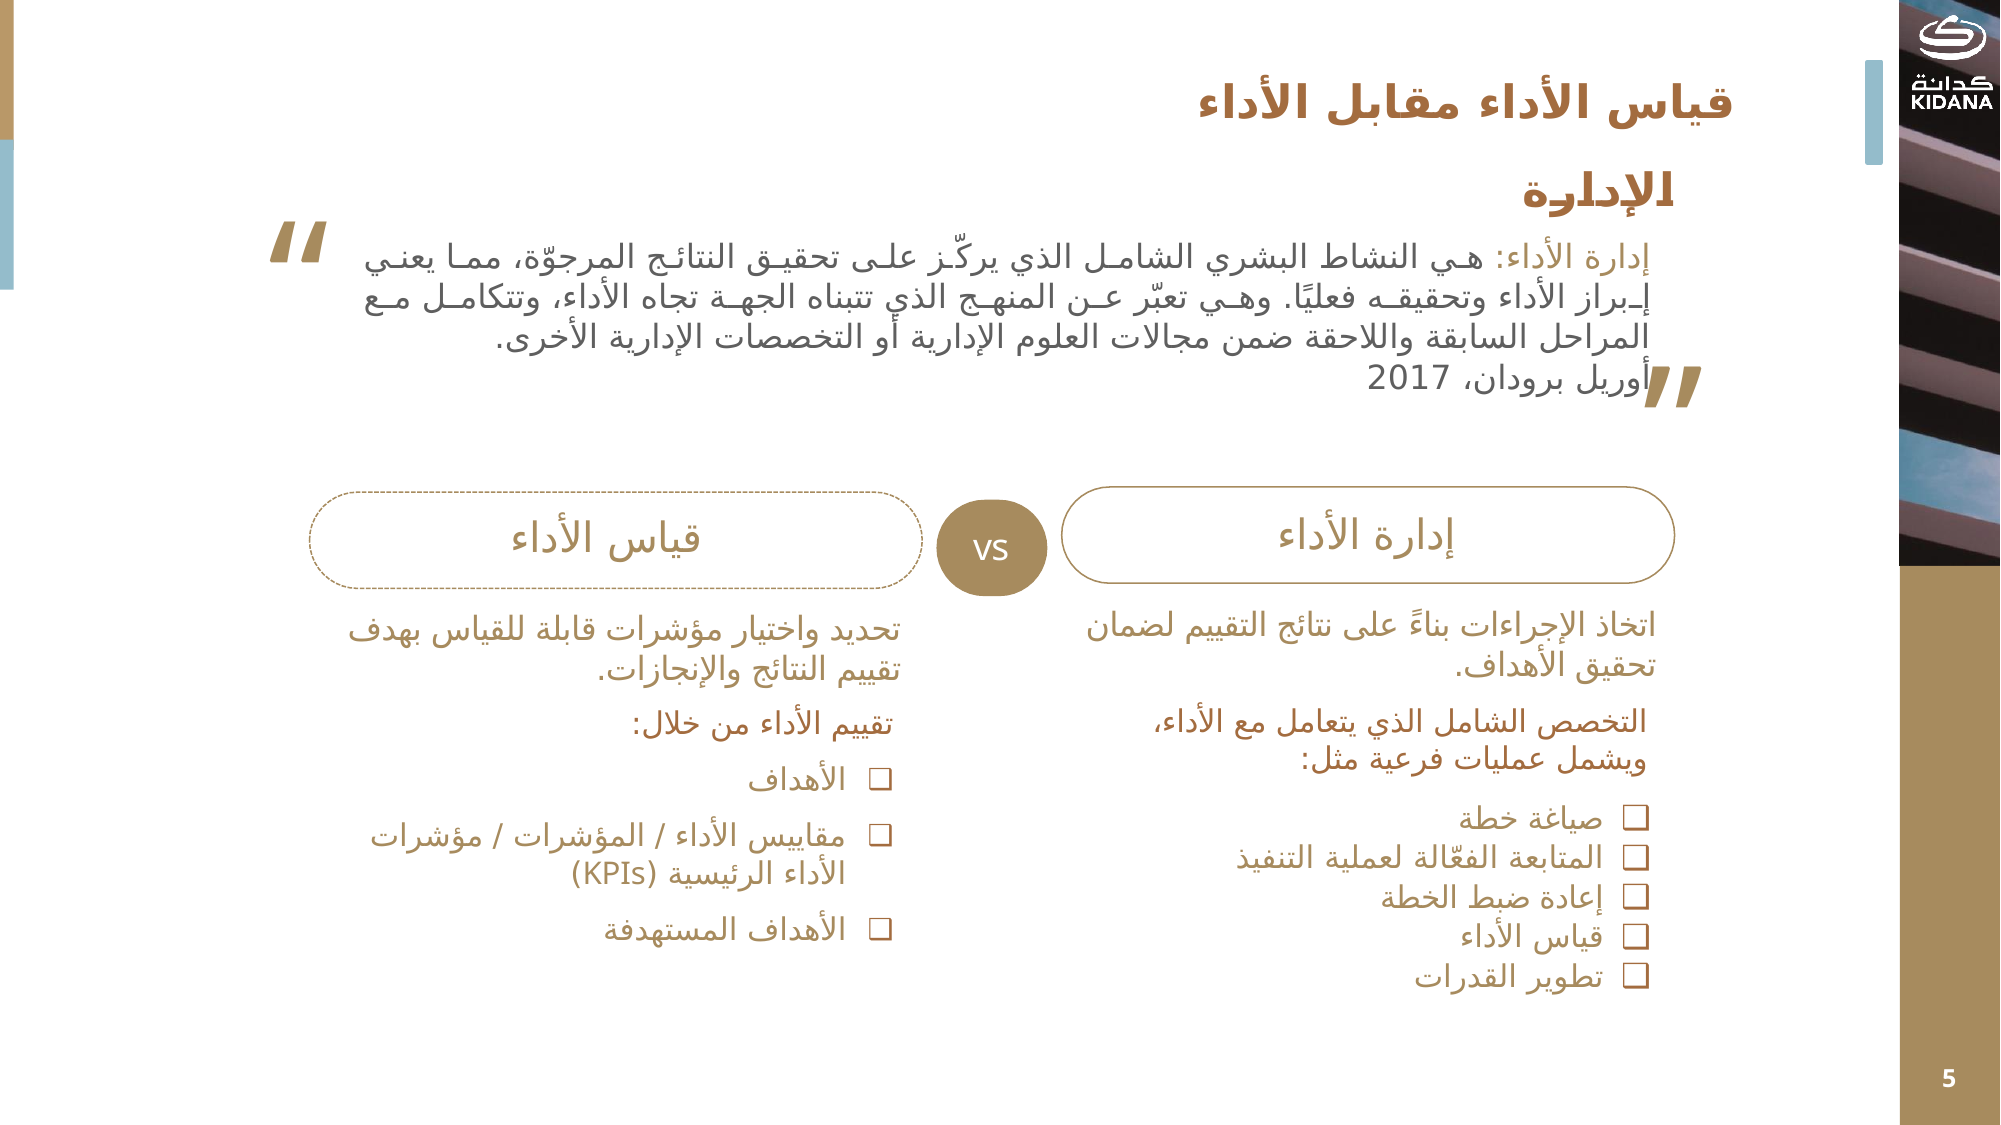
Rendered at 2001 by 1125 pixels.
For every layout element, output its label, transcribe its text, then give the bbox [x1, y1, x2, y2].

text_box [1067, 486, 1675, 584]
text_box “ [282, 174, 343, 377]
text_box [936, 499, 1048, 597]
text_box إدارة الأداء: هي النشاط البشري الشامل الذي يركّز على تحقيق النتائج المرجوّة، مما يعني إبراز الأداء وتحقيقه فعليًا. وهي تعبّر عن المنهج الذي تتبناه الجهة تجاه الأداء، وتتكامل مع المراحل السابقة واللاحقة ضمن مجالات العلوم الإدارية أو التخصصات الإدارية الأخرى. أوريل برودان، 2017 [362, 232, 1654, 397]
text_box تقييم الأداء من خلال: الأهداف مقاييس الأداء / المؤشرات / مؤشرات الأداء الرئيسية (KPIs) الأهداف المستهدفة [340, 682, 896, 947]
text_box قياس الأداء مقابل الأداء [1195, 70, 2000, 128]
text_box صياغة خطة المتابعة الفعّالة لعملية التنفيذ إعادة ضبط الخطة قياس الأداء تطوير القدرات [1076, 796, 1653, 994]
text_box تحديد واختيار مؤشرات قابلة للقياس بهدف تقييم النتائج والإنجازات. [320, 605, 904, 688]
text_box قياس الأداء [259, 508, 705, 561]
text_box الإدارة [1523, 158, 1880, 216]
text_box اتخاذ الإجراءات بناءً على نتائج التقييم لضمان تحقيق الأهداف. التخصص الشامل الذي يتعامل مع الأداء، ويشمل عمليات فرعية مثل: [1084, 601, 1659, 777]
picture [1899, 0, 2000, 70]
text_box إدارة الأداء [1025, 505, 1459, 558]
text_box vs [972, 520, 1012, 568]
text_box [314, 492, 923, 589]
picture [1899, 128, 2000, 565]
text_box ” [1657, 319, 1717, 522]
